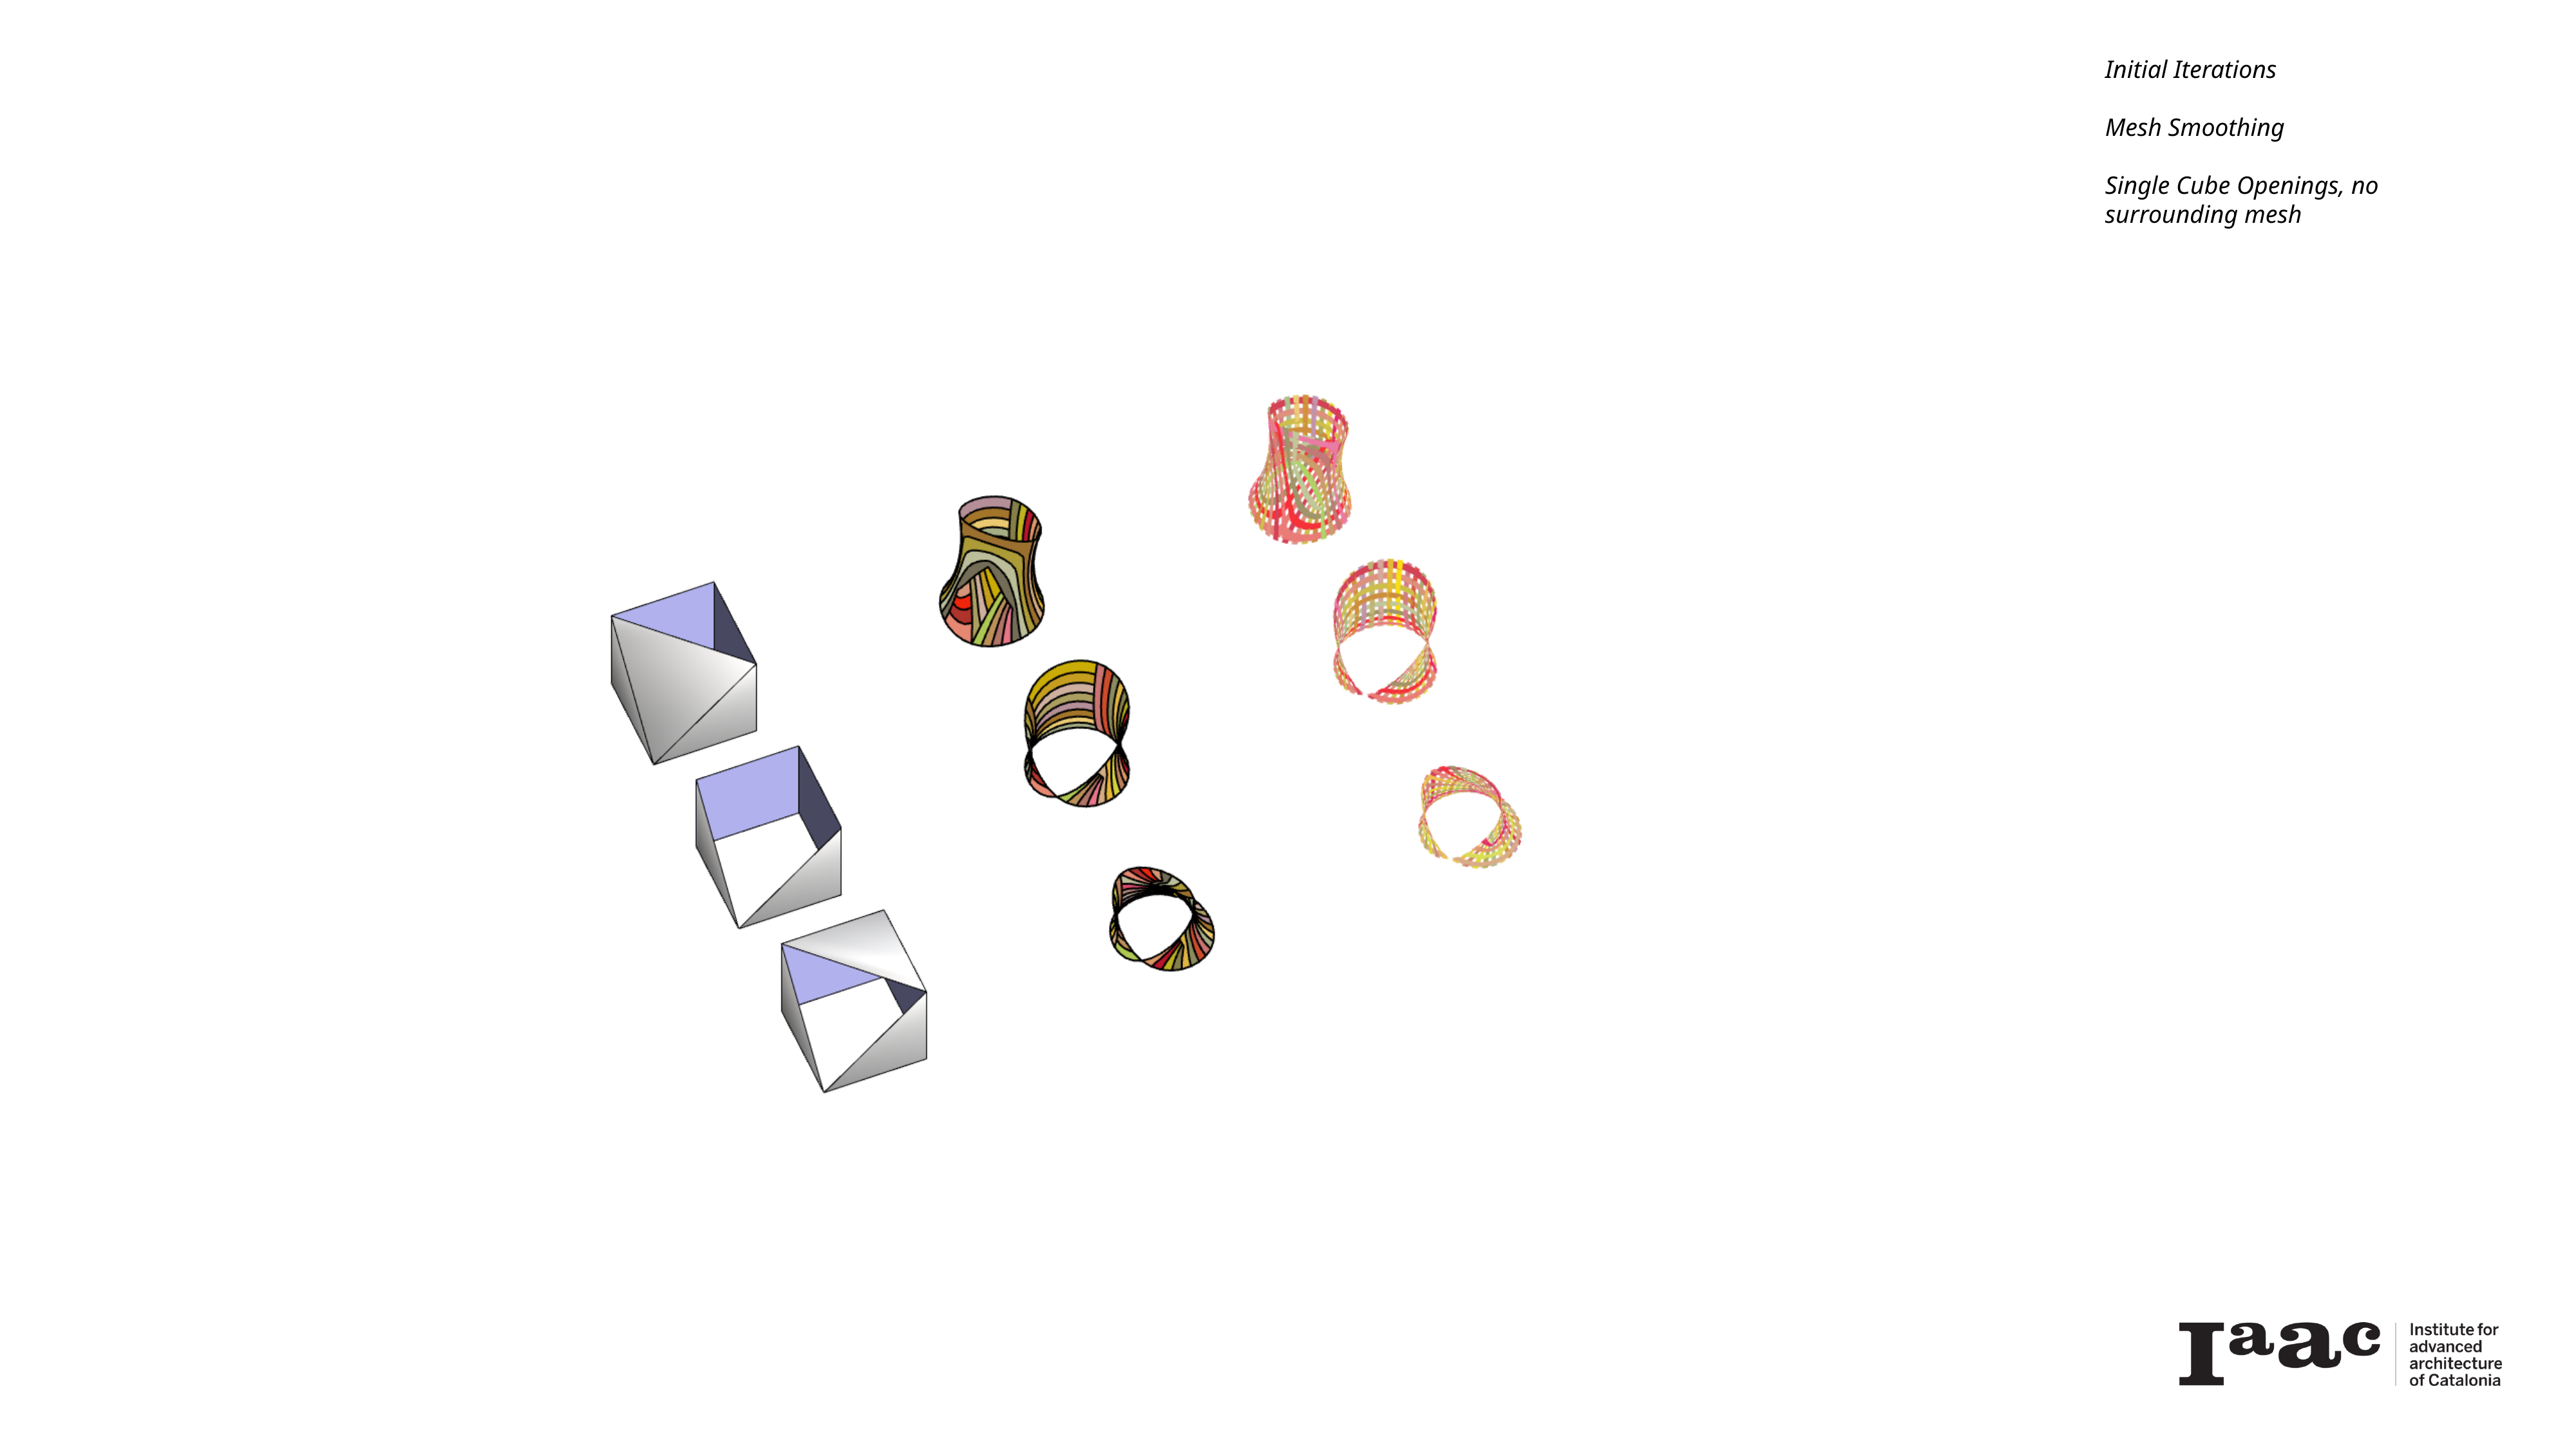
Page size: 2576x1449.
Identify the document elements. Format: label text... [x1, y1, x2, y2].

picture [492, 160, 1668, 1247]
text_box Initial Iterations Mesh Smoothing Single Cube Openings, no surrounding mesh [2096, 44, 2413, 238]
picture [2179, 1322, 2502, 1386]
